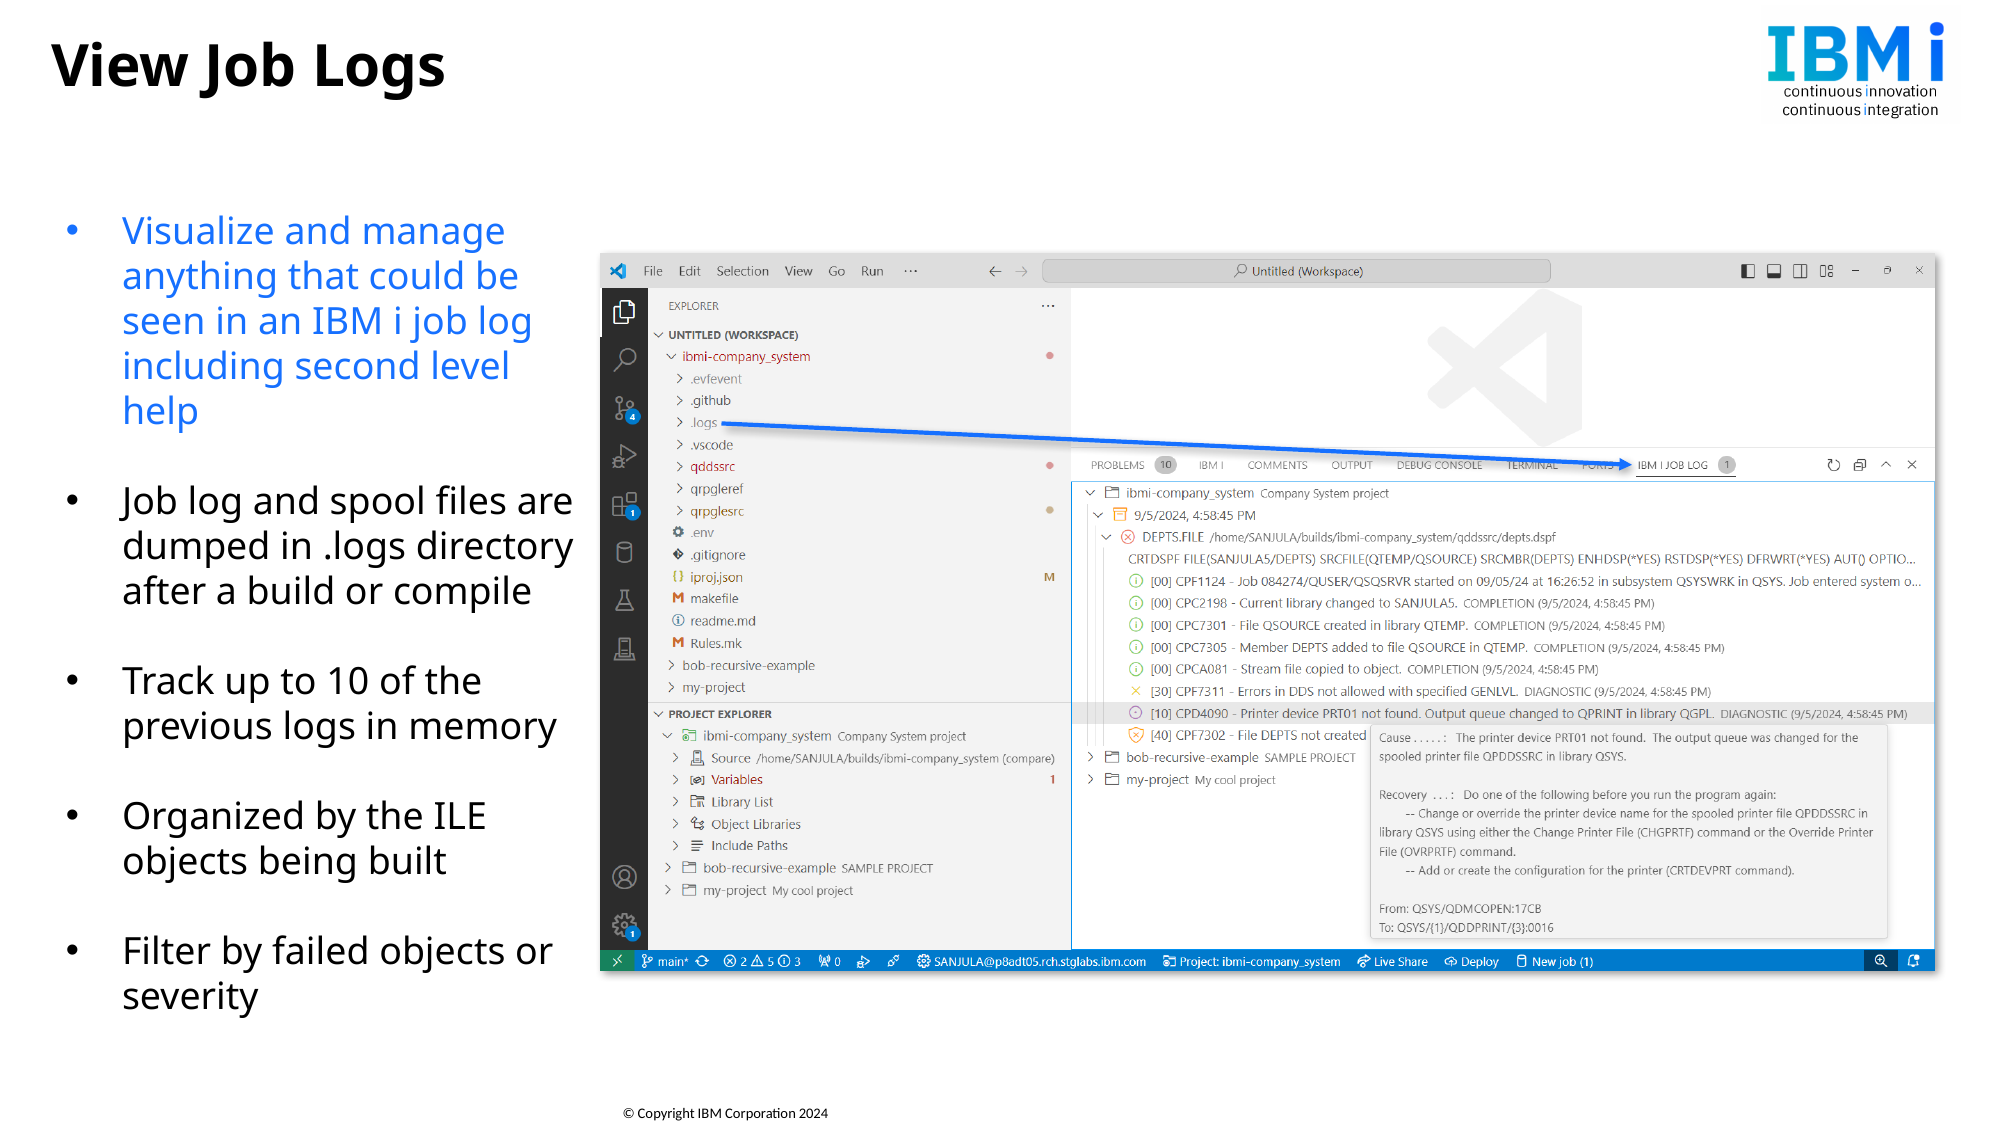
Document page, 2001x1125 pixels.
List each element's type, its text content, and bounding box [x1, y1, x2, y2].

title View Job Logs [51, 36, 1721, 101]
list Visualize and manage anything that could be seen in an IBM i job log including second level help Job log and spool files are dumped in .logs directory after a build or compile Track up to 10 of the previous logs in memory Organized by the ILE objects being built Filter by failed objects or severity [51, 253, 593, 971]
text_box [721, 423, 1633, 466]
picture [600, 253, 1935, 971]
picture [1761, 5, 1961, 124]
